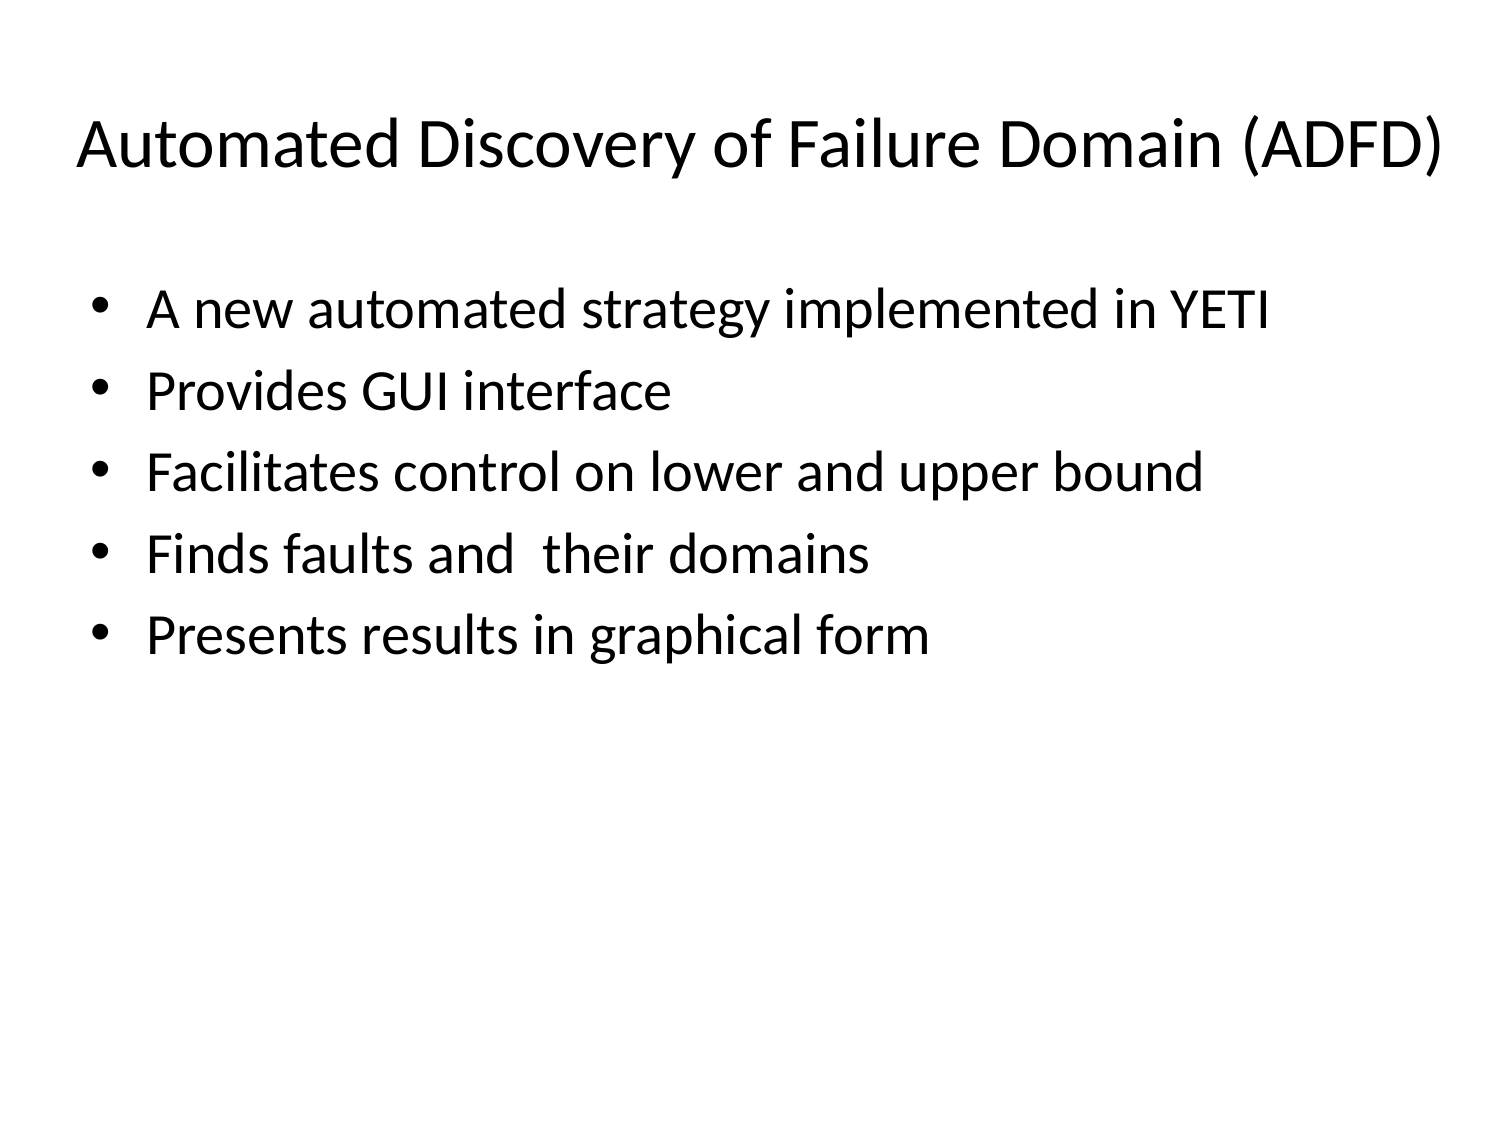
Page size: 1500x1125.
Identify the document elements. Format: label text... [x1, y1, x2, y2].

list A new automated strategy implemented in YETI Provides GUI interface Facilitates control on lower and upper bound Finds faults and their domains Presents results in graphical form [75, 262, 1425, 1005]
title Automated Discovery of Failure Domain (ADFD) [57, 45, 1465, 233]
